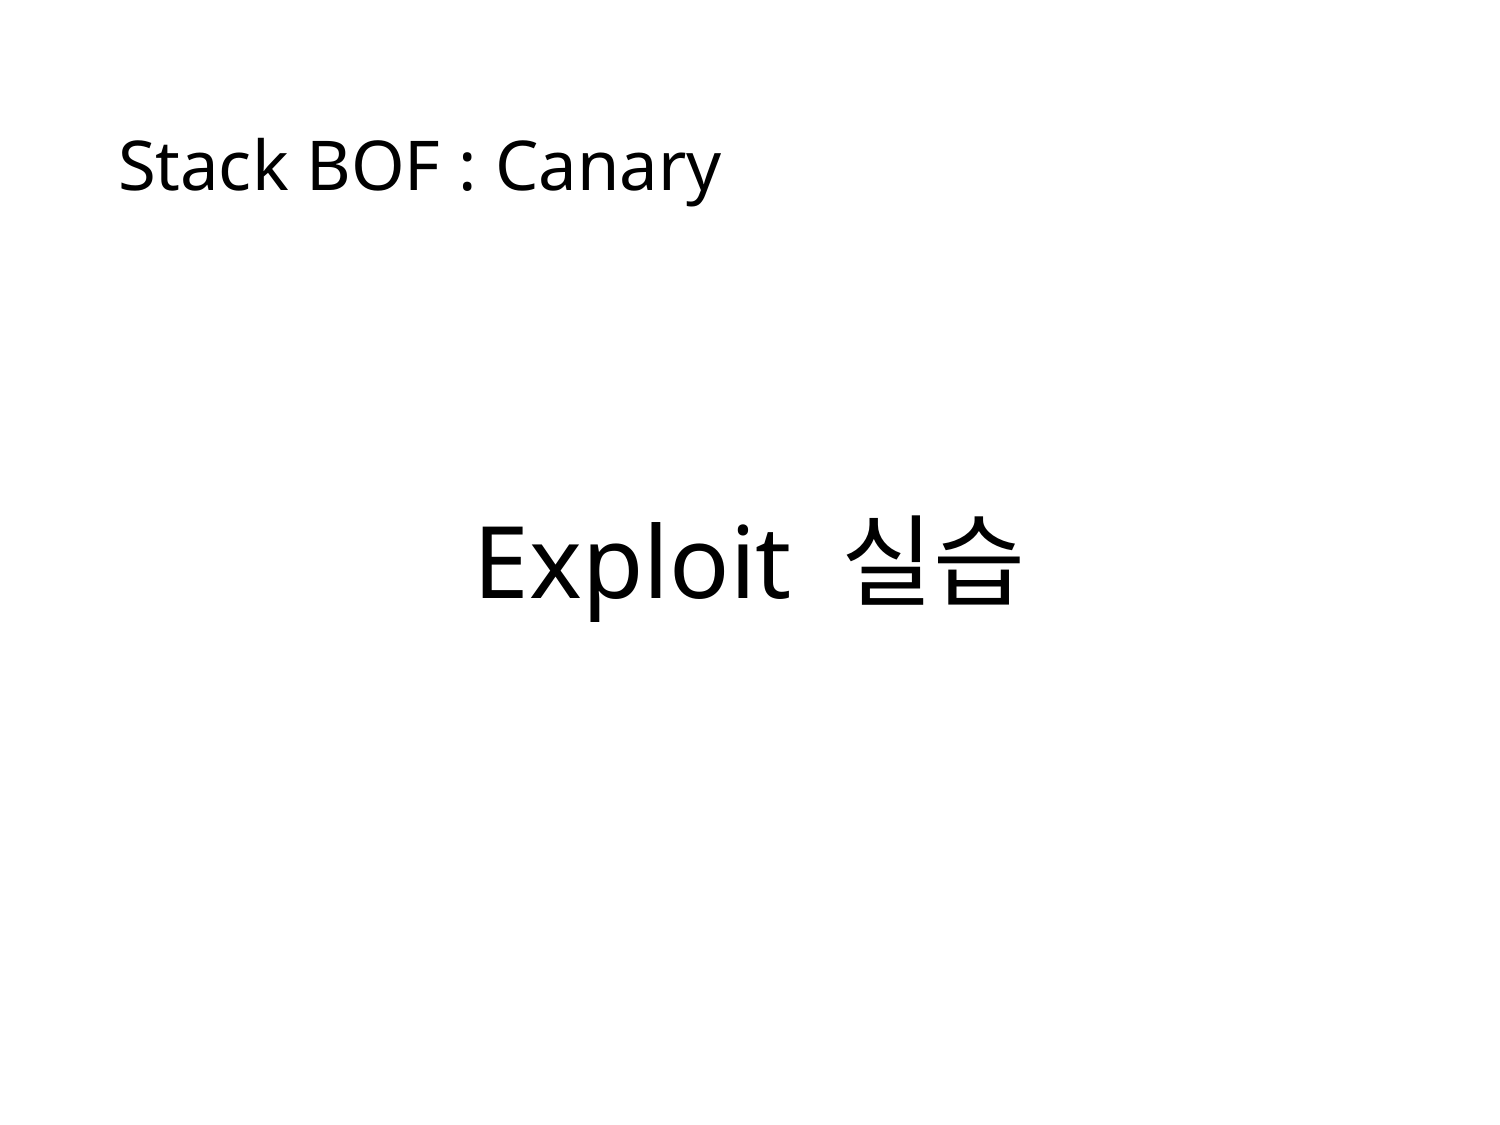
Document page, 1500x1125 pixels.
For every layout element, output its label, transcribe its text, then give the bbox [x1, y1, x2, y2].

text_box Exploit 실습 [459, 491, 1041, 626]
title Stack BOF : Canary [103, 59, 1397, 278]
